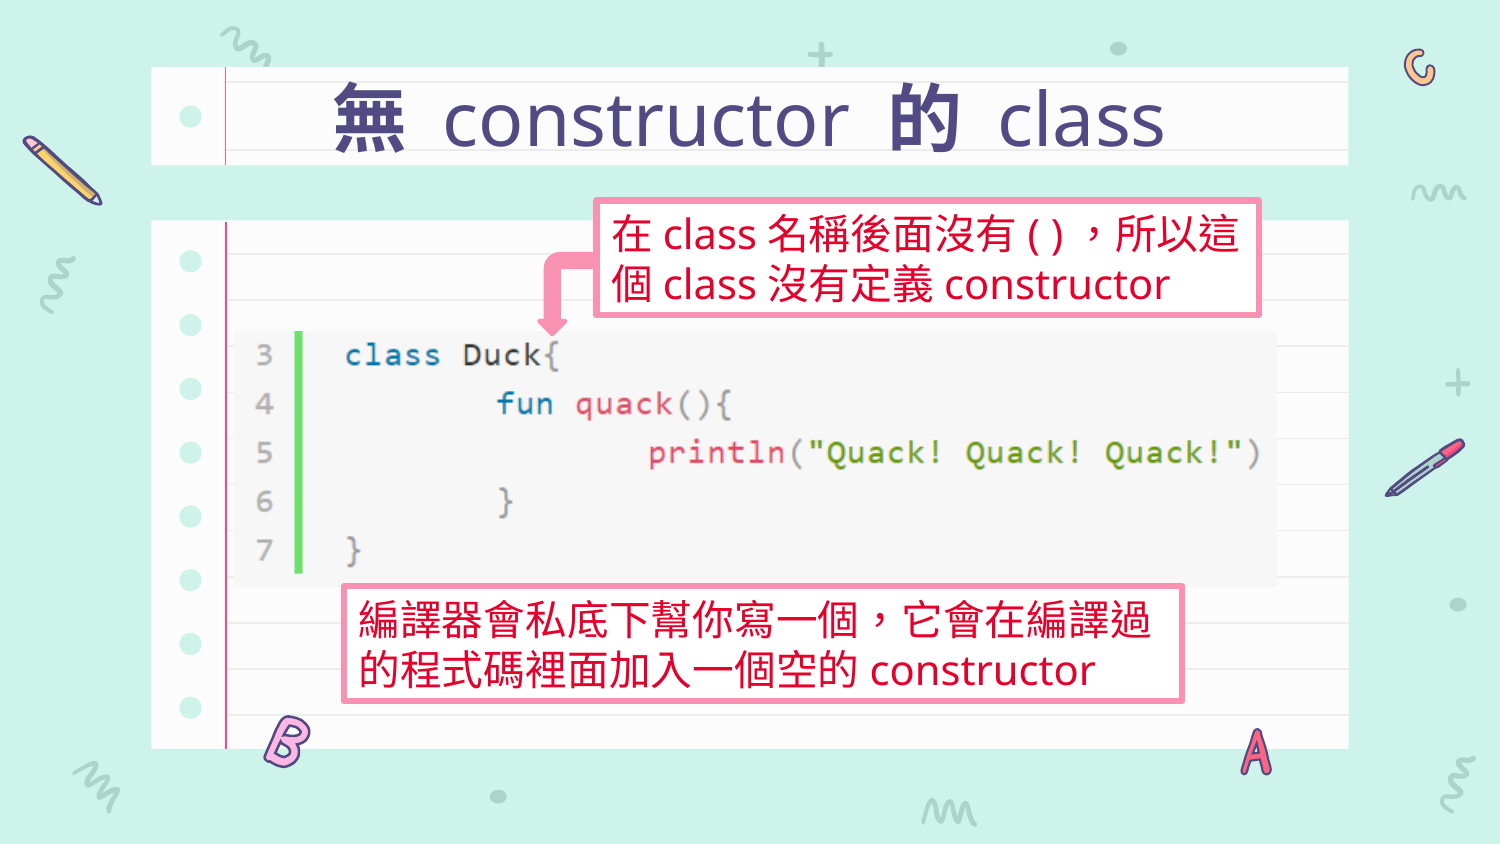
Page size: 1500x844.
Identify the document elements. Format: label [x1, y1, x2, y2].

text_box [20, 48, 1468, 776]
picture [233, 331, 1277, 588]
